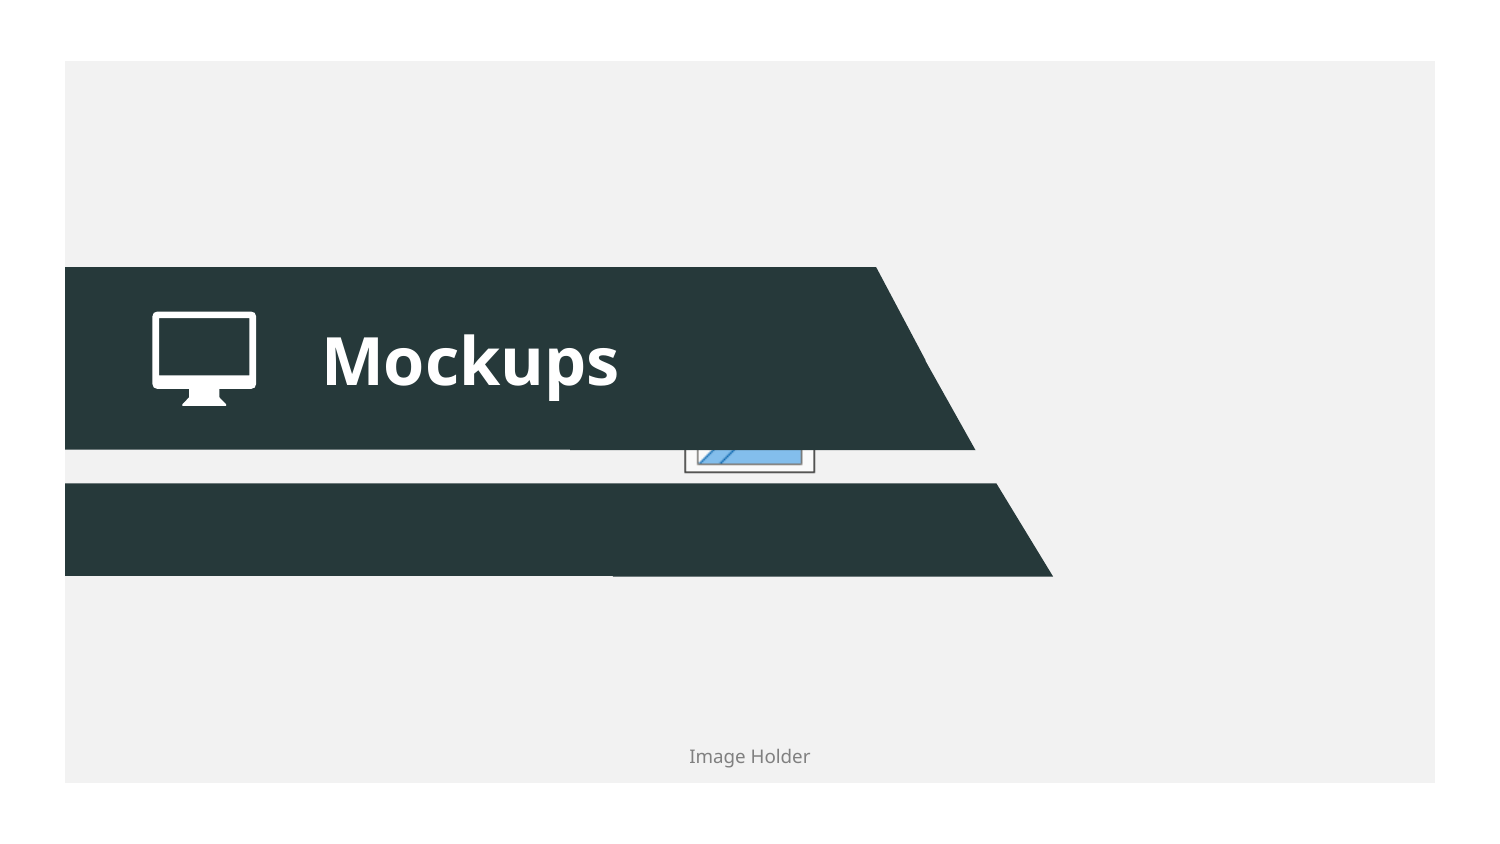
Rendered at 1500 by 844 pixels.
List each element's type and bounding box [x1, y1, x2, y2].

picture [64, 60, 1435, 783]
text_box [64, 266, 1054, 577]
